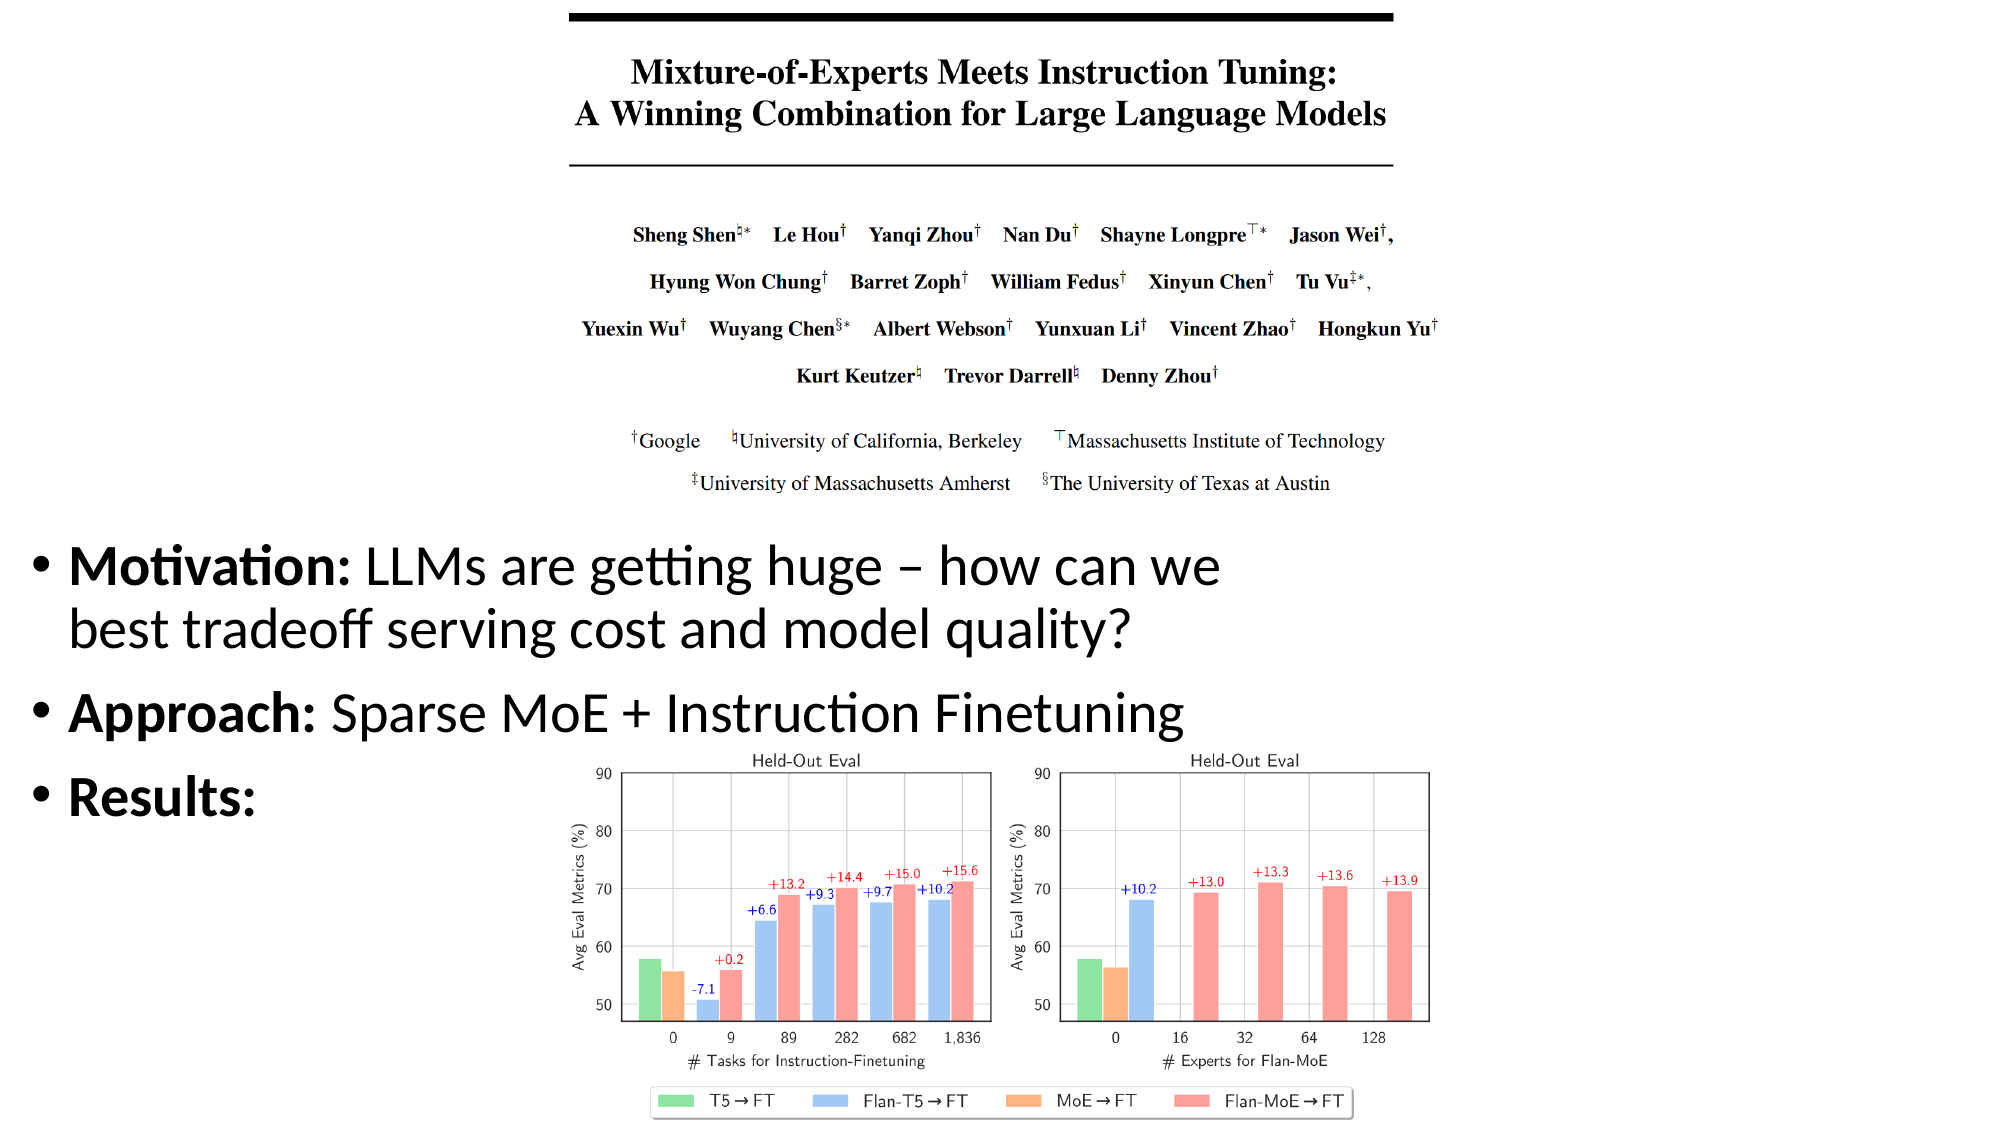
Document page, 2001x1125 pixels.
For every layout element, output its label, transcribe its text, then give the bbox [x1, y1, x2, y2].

picture [564, 742, 1436, 1125]
picture [557, 0, 1443, 493]
list Motivation: LLMs are getting huge – how can we best tradeoff serving cost and model quality? Approach: Sparse MoE + Instruction Finetuning Results: [16, 528, 1240, 1060]
